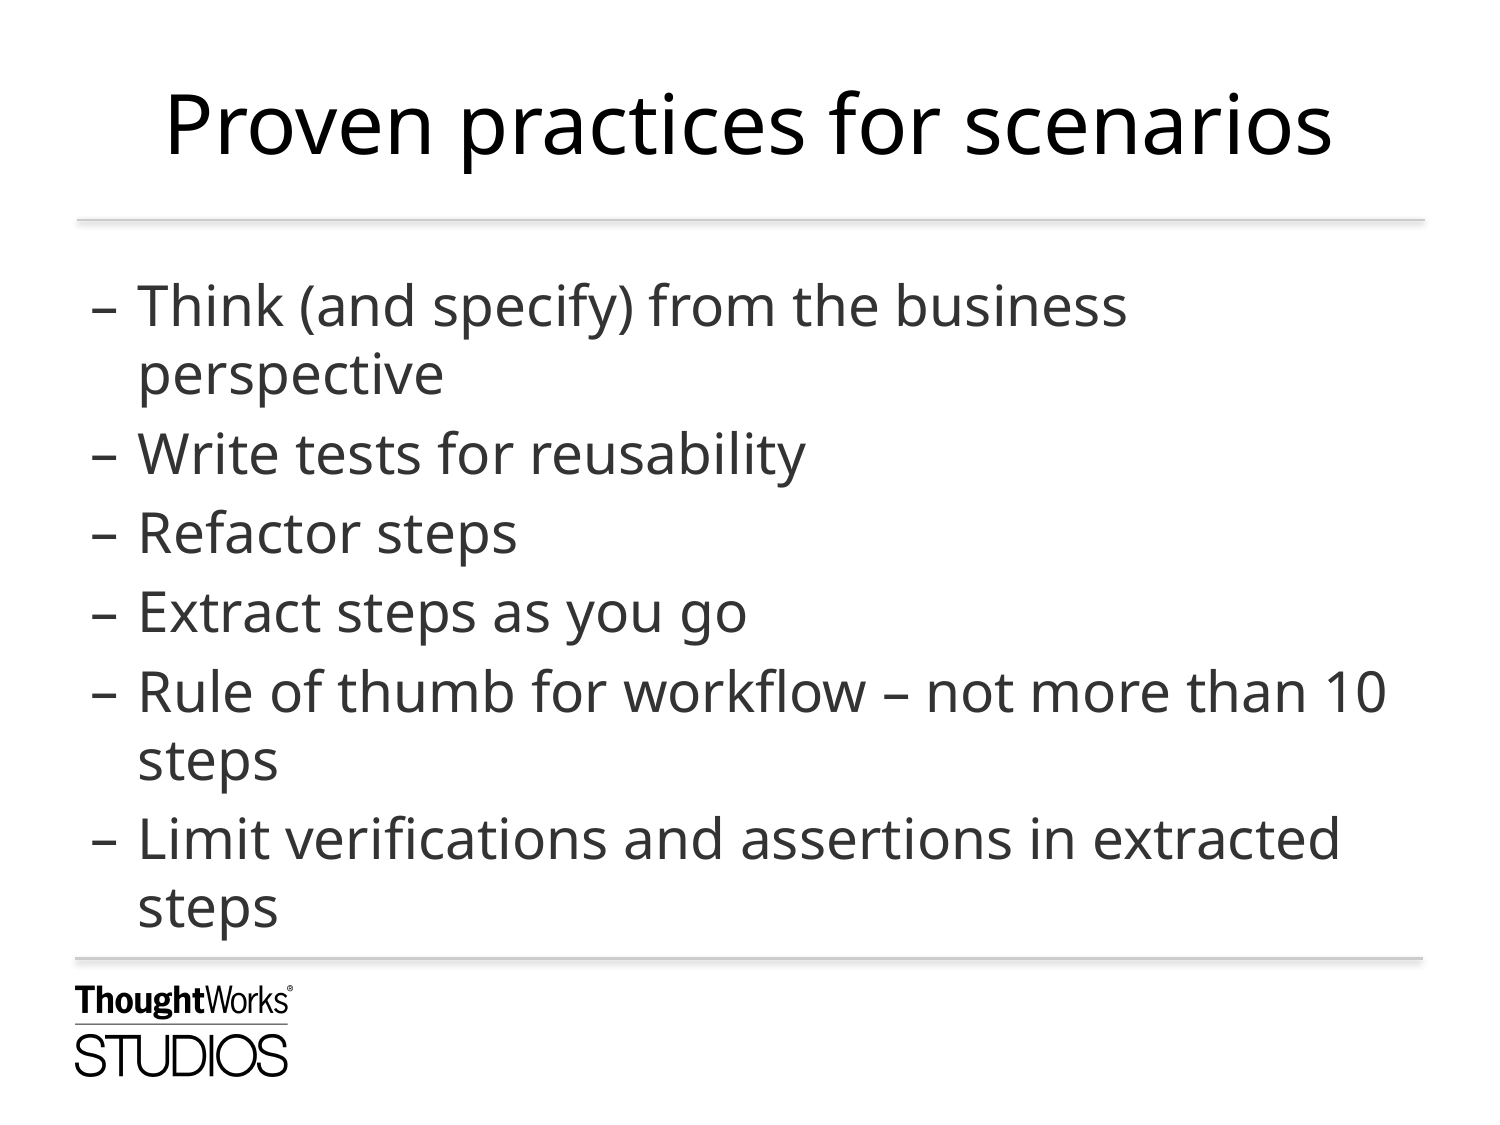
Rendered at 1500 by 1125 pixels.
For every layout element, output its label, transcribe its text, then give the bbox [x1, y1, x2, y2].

picture [75, 985, 293, 1077]
title Proven practices for scenarios [75, 45, 1425, 197]
list Think (and specify) from the business perspective Write tests for reusability Refactor steps Extract steps as you go Rule of thumb for workflow – not more than 10 steps Limit verifications and assertions in extracted steps [75, 262, 1425, 948]
